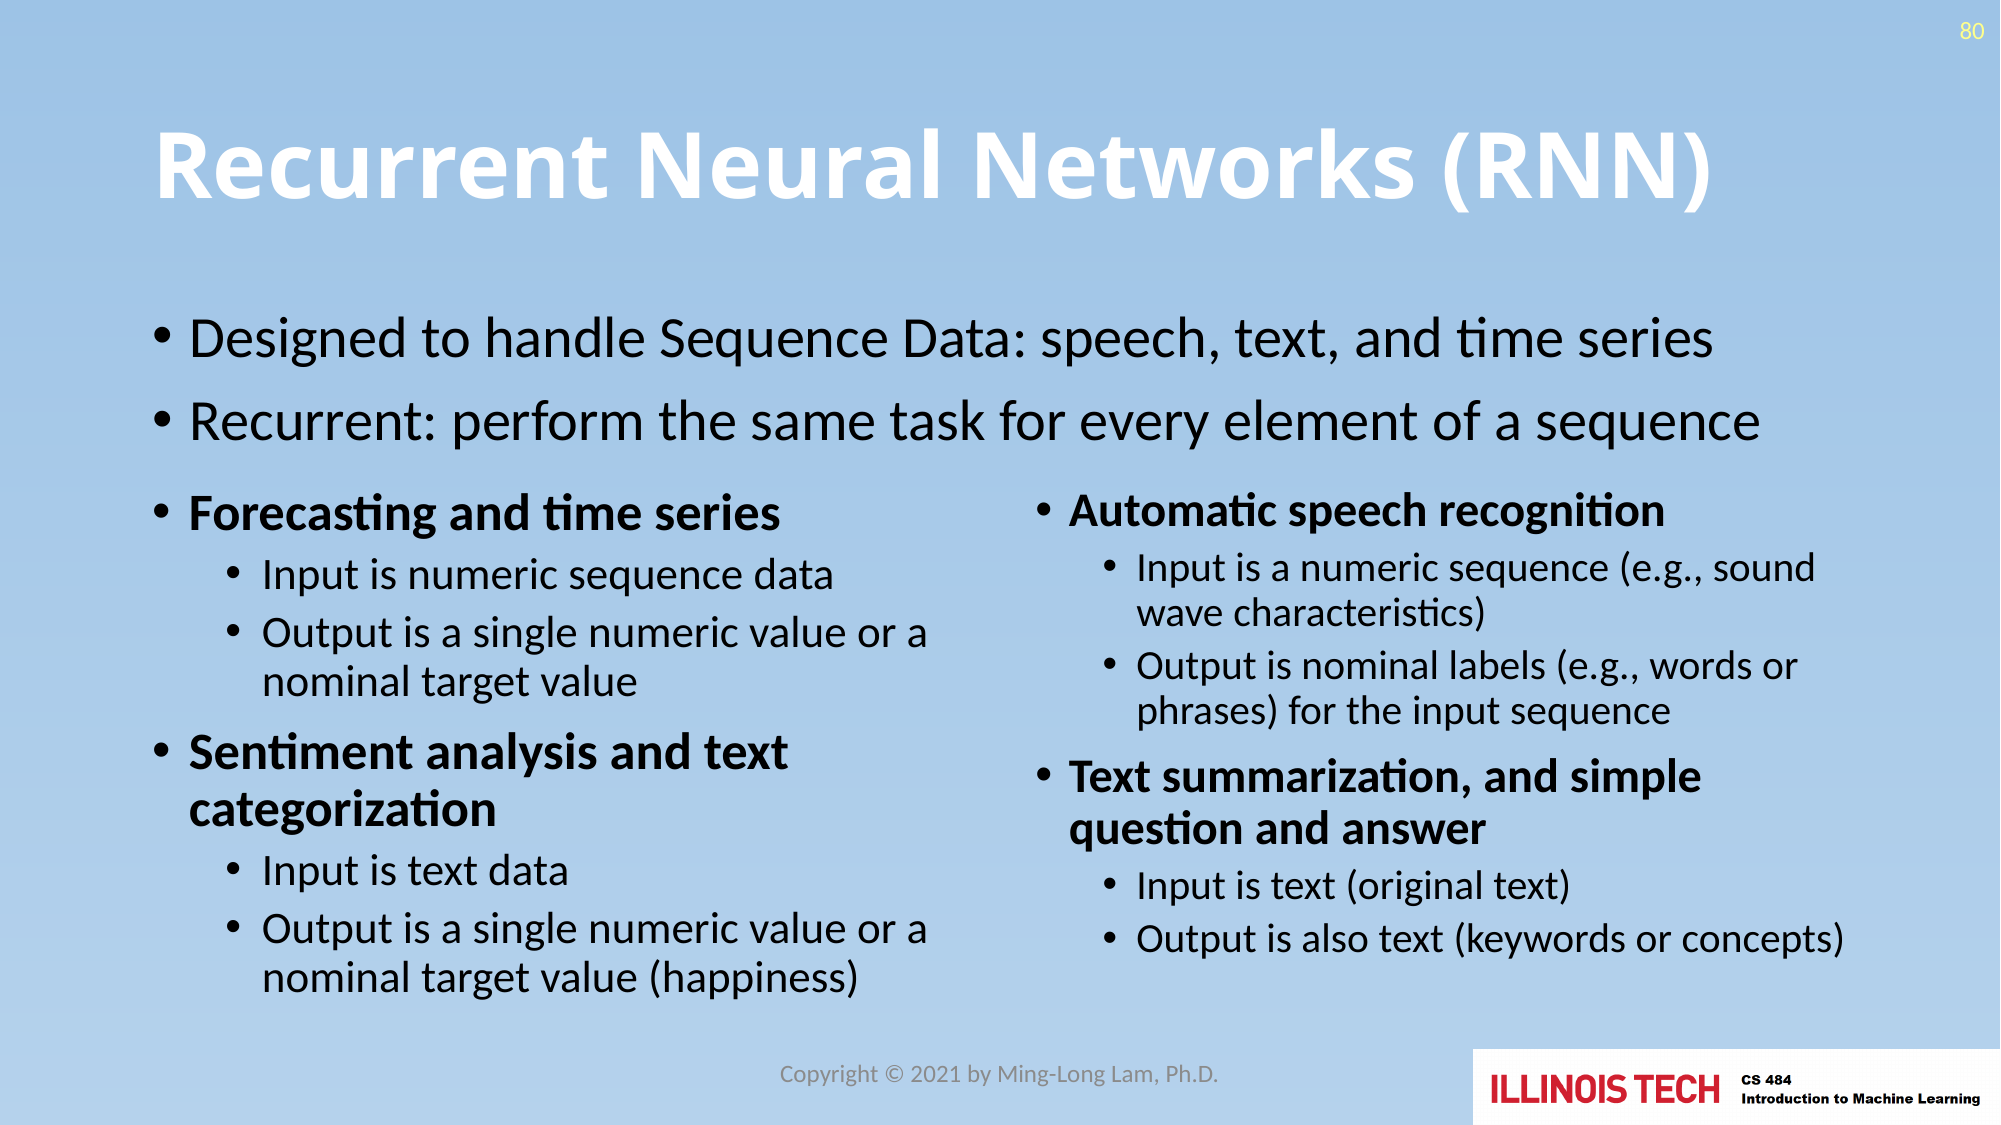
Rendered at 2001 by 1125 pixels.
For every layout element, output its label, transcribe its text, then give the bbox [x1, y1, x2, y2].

picture [1473, 1049, 2000, 1125]
title Recurrent Neural Networks (RNN) [137, 59, 1863, 278]
slide_number 80 [1550, 0, 2000, 60]
list Designed to handle Sequence Data: speech, text, and time series Recurrent: perform the same task for every element of a sequence [137, 299, 1863, 478]
footer Copyright © 2021 by Ming-Long Lam, Ph.D. [662, 1042, 1338, 1103]
text_box Forecasting and time series Input is numeric sequence data Output is a single numeric value or a nominal target value Sentiment analysis and text categorization Input is text data Output is a single numeric value or a nominal target value (happiness) [137, 477, 980, 1014]
text_box Automatic speech recognition Input is a numeric sequence (e.g., sound wave characteristics) Output is nominal labels (e.g., words or phrases) for the input sequence Text summarization, and simple question and answer Input is text (original text) Output is also text (keywords or concepts) [1020, 477, 1863, 1014]
